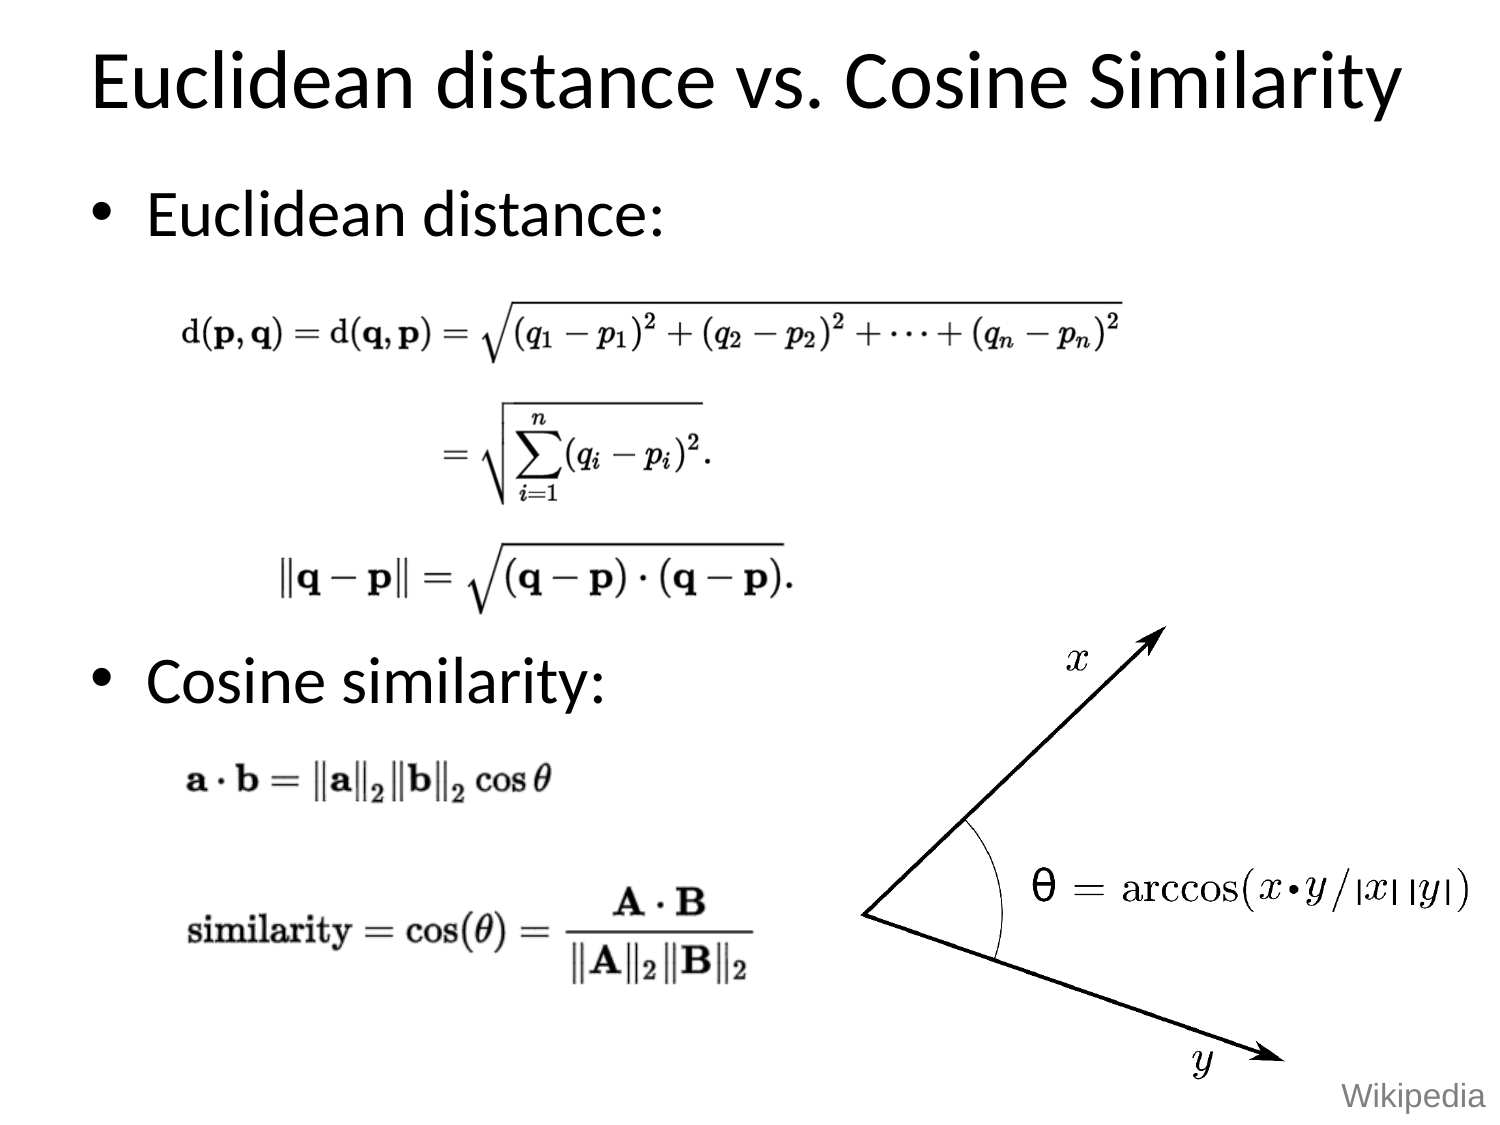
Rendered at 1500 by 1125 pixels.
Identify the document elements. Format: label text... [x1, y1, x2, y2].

text_box Wikipedia [1326, 1067, 1500, 1122]
picture [170, 866, 762, 997]
picture [169, 287, 1135, 517]
picture [263, 528, 811, 622]
title Euclidean distance vs. Cosine Similarity [74, 0, 1426, 151]
picture [855, 612, 1472, 1084]
list Euclidean distance: Cosine similarity: [74, 162, 1426, 1006]
picture [170, 748, 563, 819]
